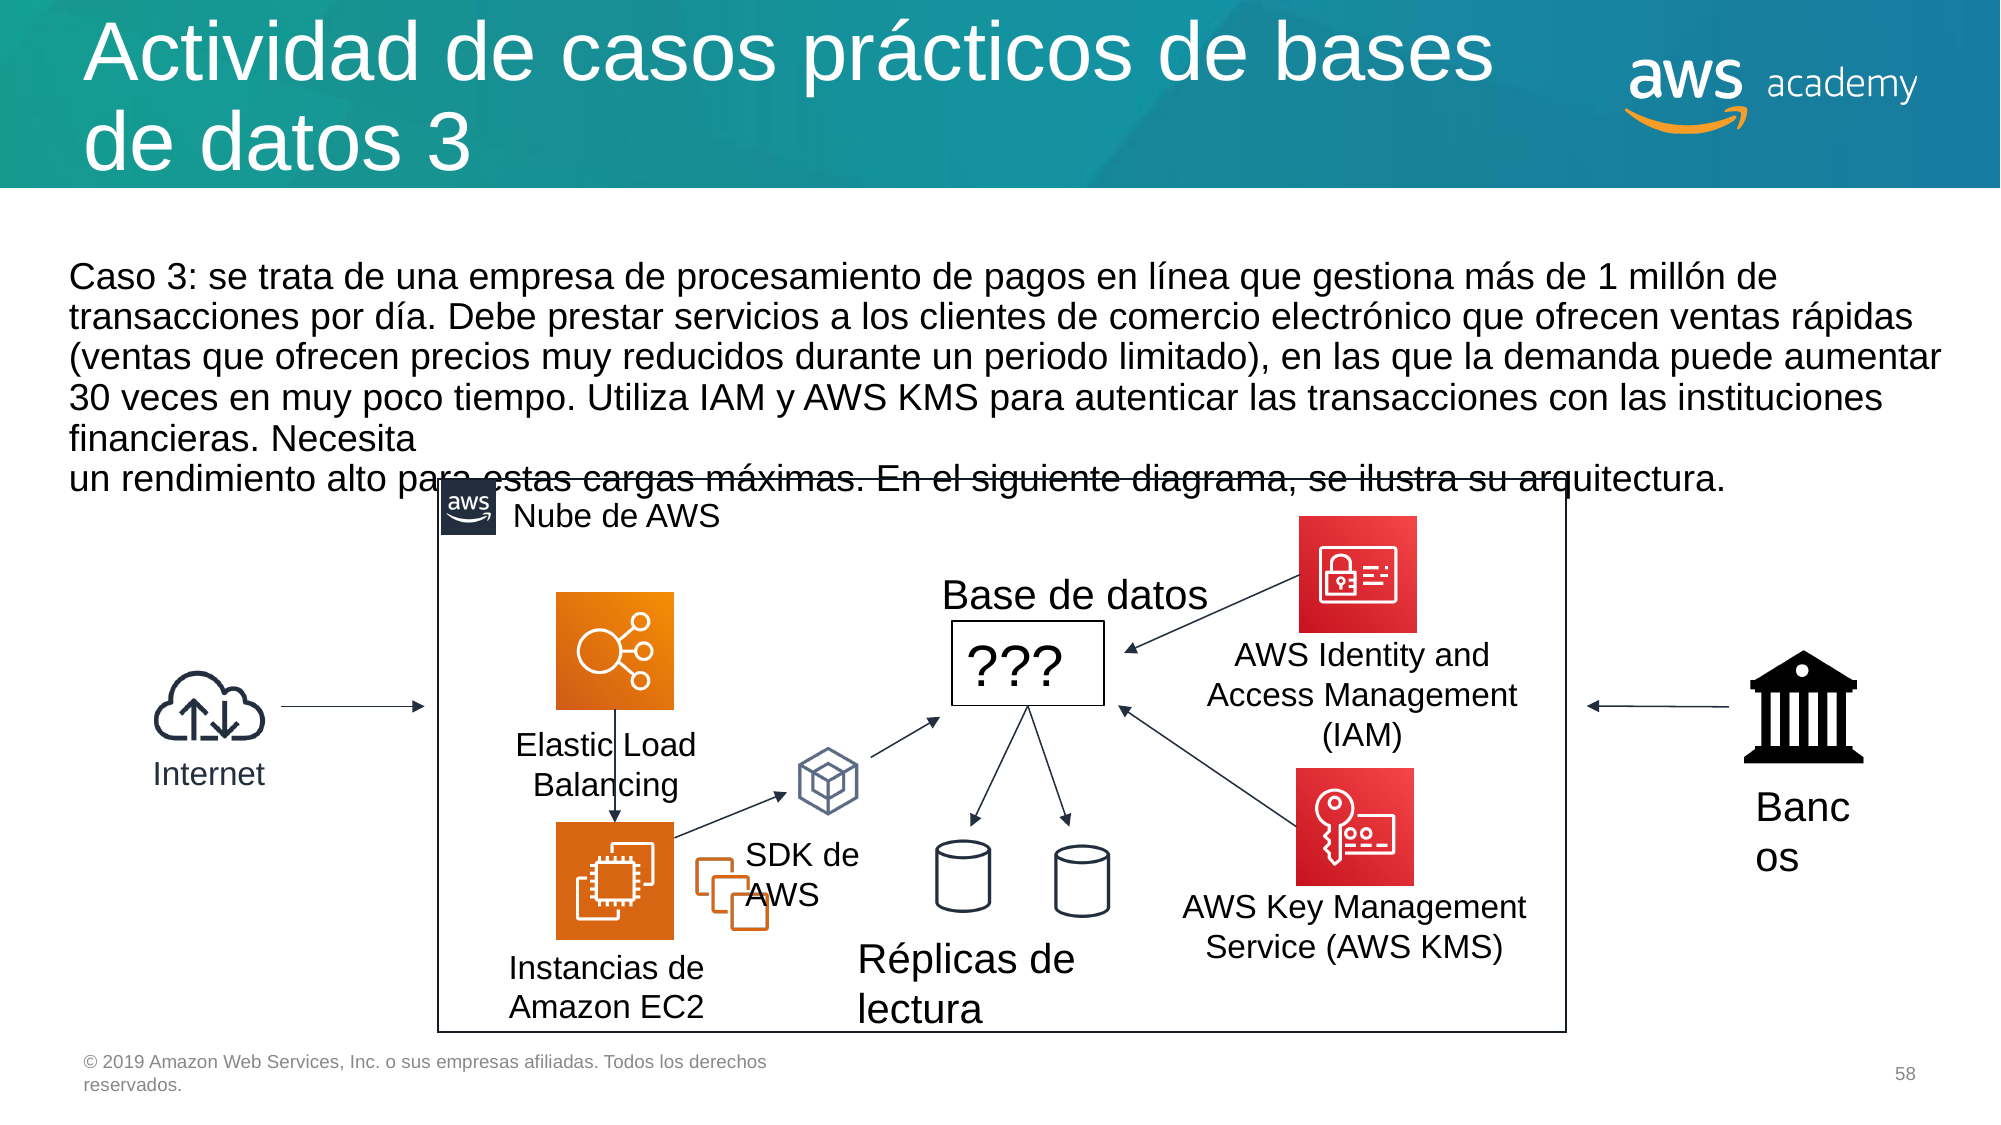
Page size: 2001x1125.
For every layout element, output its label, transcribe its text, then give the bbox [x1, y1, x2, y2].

footer © 2019 Amazon Web Services, Inc. o sus empresas afiliadas. Todos los derechos reservados. [68, 1042, 871, 1103]
slide_number ‹#› [1481, 1042, 1932, 1103]
picture [0, 0, 2000, 188]
title Actividad de casos prácticos de bases de datos 3 [68, 59, 1551, 138]
list Caso 3: se trata de una empresa de procesamiento de pagos en línea que gestiona más de 1 millón de transacciones por día. Debe prestar servicios a los clientes de comercio electrónico que ofrecen ventas rápidas (ventas que ofrecen precios muy reducidos durante un periodo limitado), en las que la demanda puede aumentar 30 veces en muy poco tiempo. Utiliza IAM y AWS KMS para autenticar las transacciones con las instituciones financieras. Necesita un rendimiento alto para estas cargas máximas. En el siguiente diagrama, se ilustra su arquitectura. [53, 249, 2000, 1012]
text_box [120, 478, 1880, 1035]
